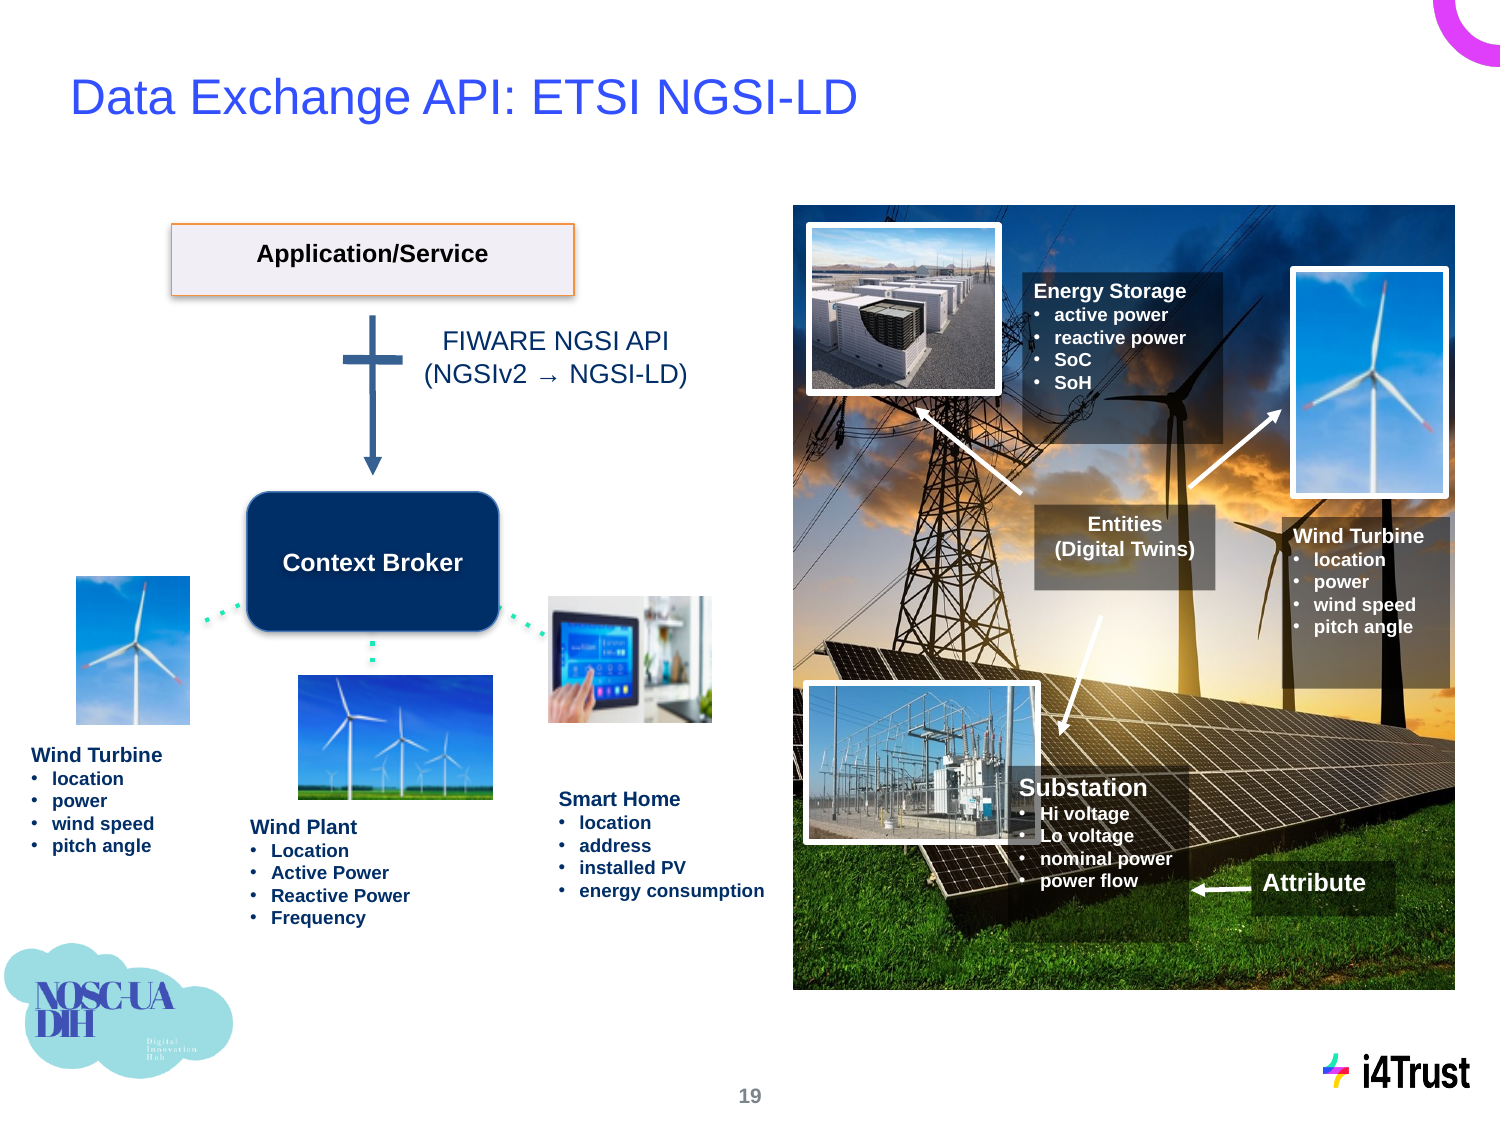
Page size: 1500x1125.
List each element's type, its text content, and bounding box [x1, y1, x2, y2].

title Data Exchange API: ETSI NGSI-LD [58, 59, 1388, 225]
picture [1433, 0, 1500, 67]
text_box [793, 205, 1456, 990]
picture [0, 888, 237, 1125]
text_box Smart Home location address installed PV energy consumption [726, 780, 788, 952]
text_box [19, 223, 721, 980]
slide_number ‹#› [665, 1065, 835, 1125]
picture [1322, 1043, 1471, 1099]
